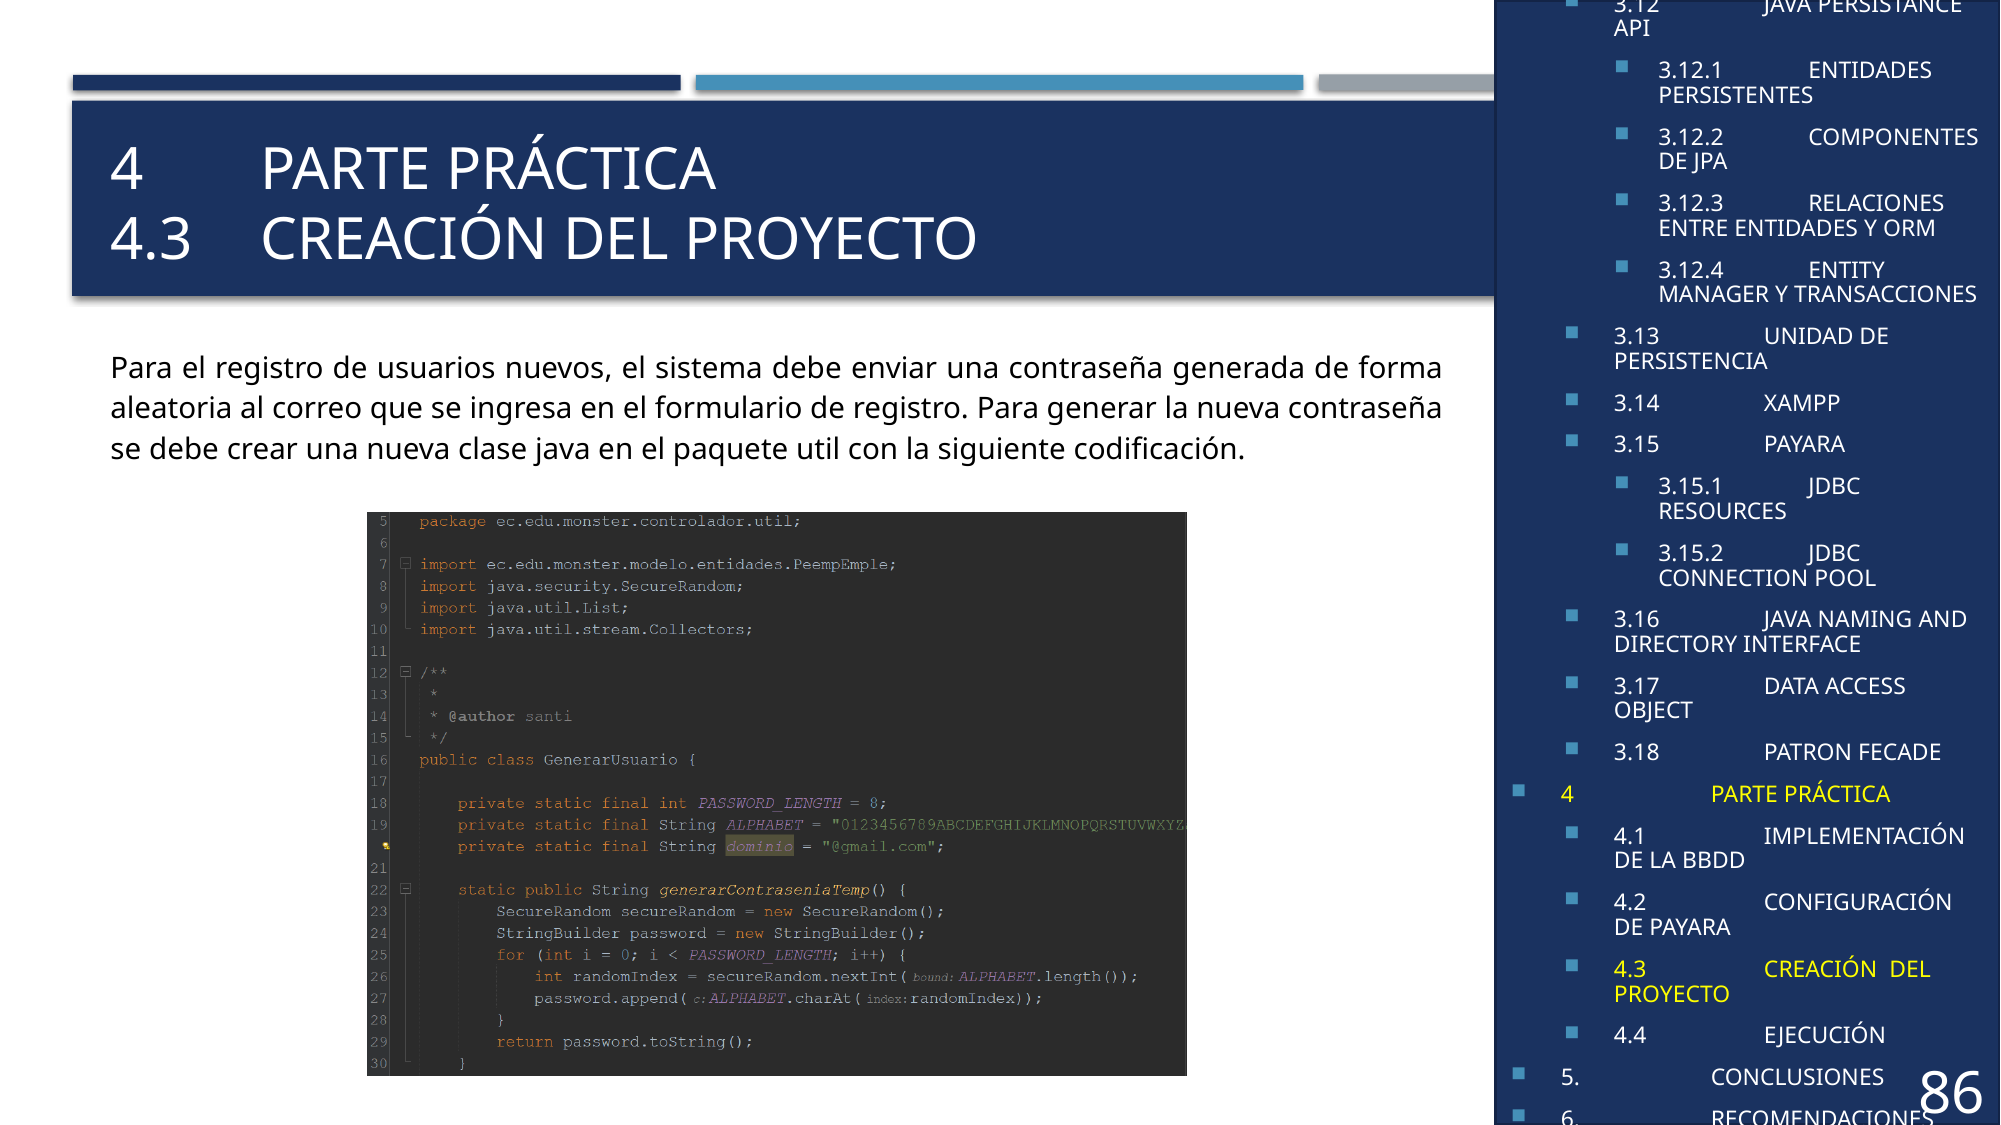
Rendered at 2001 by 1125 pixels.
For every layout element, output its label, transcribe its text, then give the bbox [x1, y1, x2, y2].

list Para el registro de usuarios nuevos, el sistema debe enviar una contraseña generada de forma aleatoria al correo que se ingresa en el formulario de registro. Para generar la nueva contraseña se debe crear una nueva clase java en el paquete util con la siguiente codificación. [95, 321, 1459, 488]
slide_number 86 [1827, 1065, 2000, 1125]
text_box 3.12 JAVA PERSISTANCE API 3.12.1 ENTIDADES PERSISTENTES 3.12.2 COMPONENTES DE JPA 3.12.3 RELACIONES ENTRE ENTIDADES Y ORM 3.12.4 ENTITY MANAGER Y TRANSACCIONES 3.13 UNIDAD DE PERSISTENCIA 3.14 XAMPP 3.15 PAYARA 3.15.1 JDBC RESOURCES 3.15.2 JDBC CONNECTION POOL 3.16 JAVA NAMING AND DIRECTORY INTERFACE 3.17 DATA ACCESS OBJECT 3.18 PATRON FECADE 4 PARTE PRÁCTICA 4.1 IMPLEMENTACIÓN DE LA BBDD 4.2 CONFIGURACIÓN DE PAYARA 4.3 CREACIÓN DEL PROYECTO 4.4 EJECUCIÓN 5. CONCLUSIONES 6. RECOMENDACIONES [1494, 0, 2000, 1125]
title 4 Parte práctica 4.3 CREACIÓN DEL PROYECTO [95, 112, 1494, 279]
picture [366, 512, 1188, 1077]
